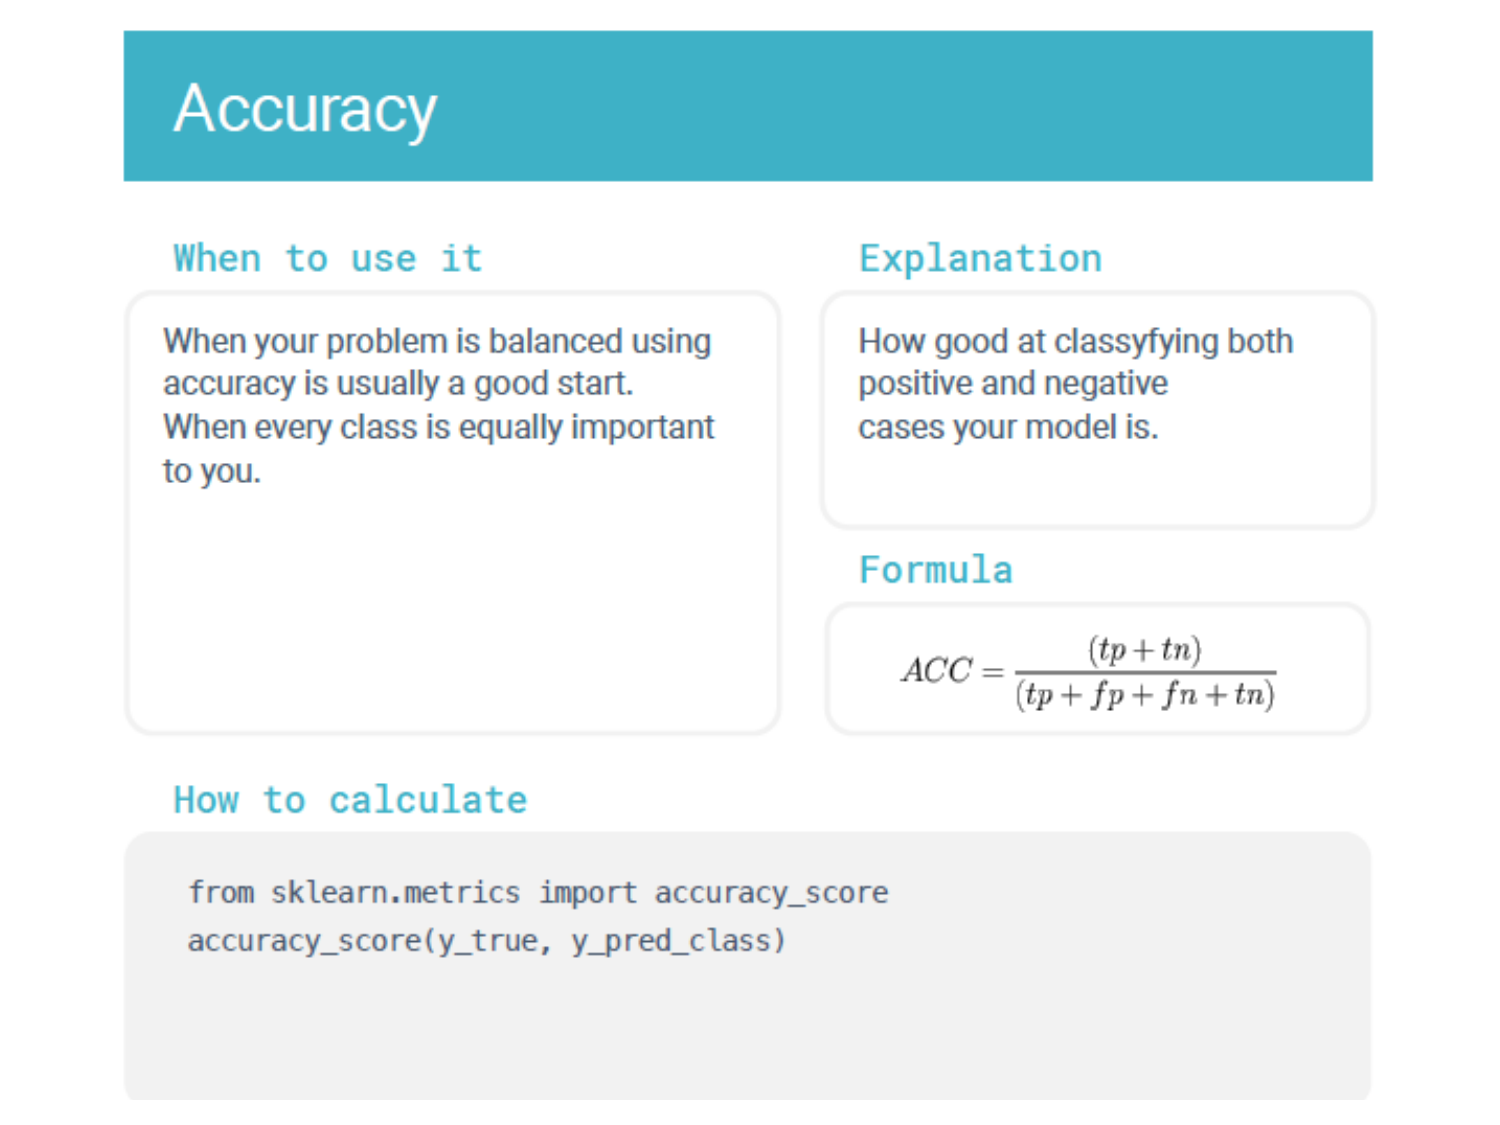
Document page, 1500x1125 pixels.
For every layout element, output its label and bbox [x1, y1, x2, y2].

picture [116, 25, 1384, 1100]
